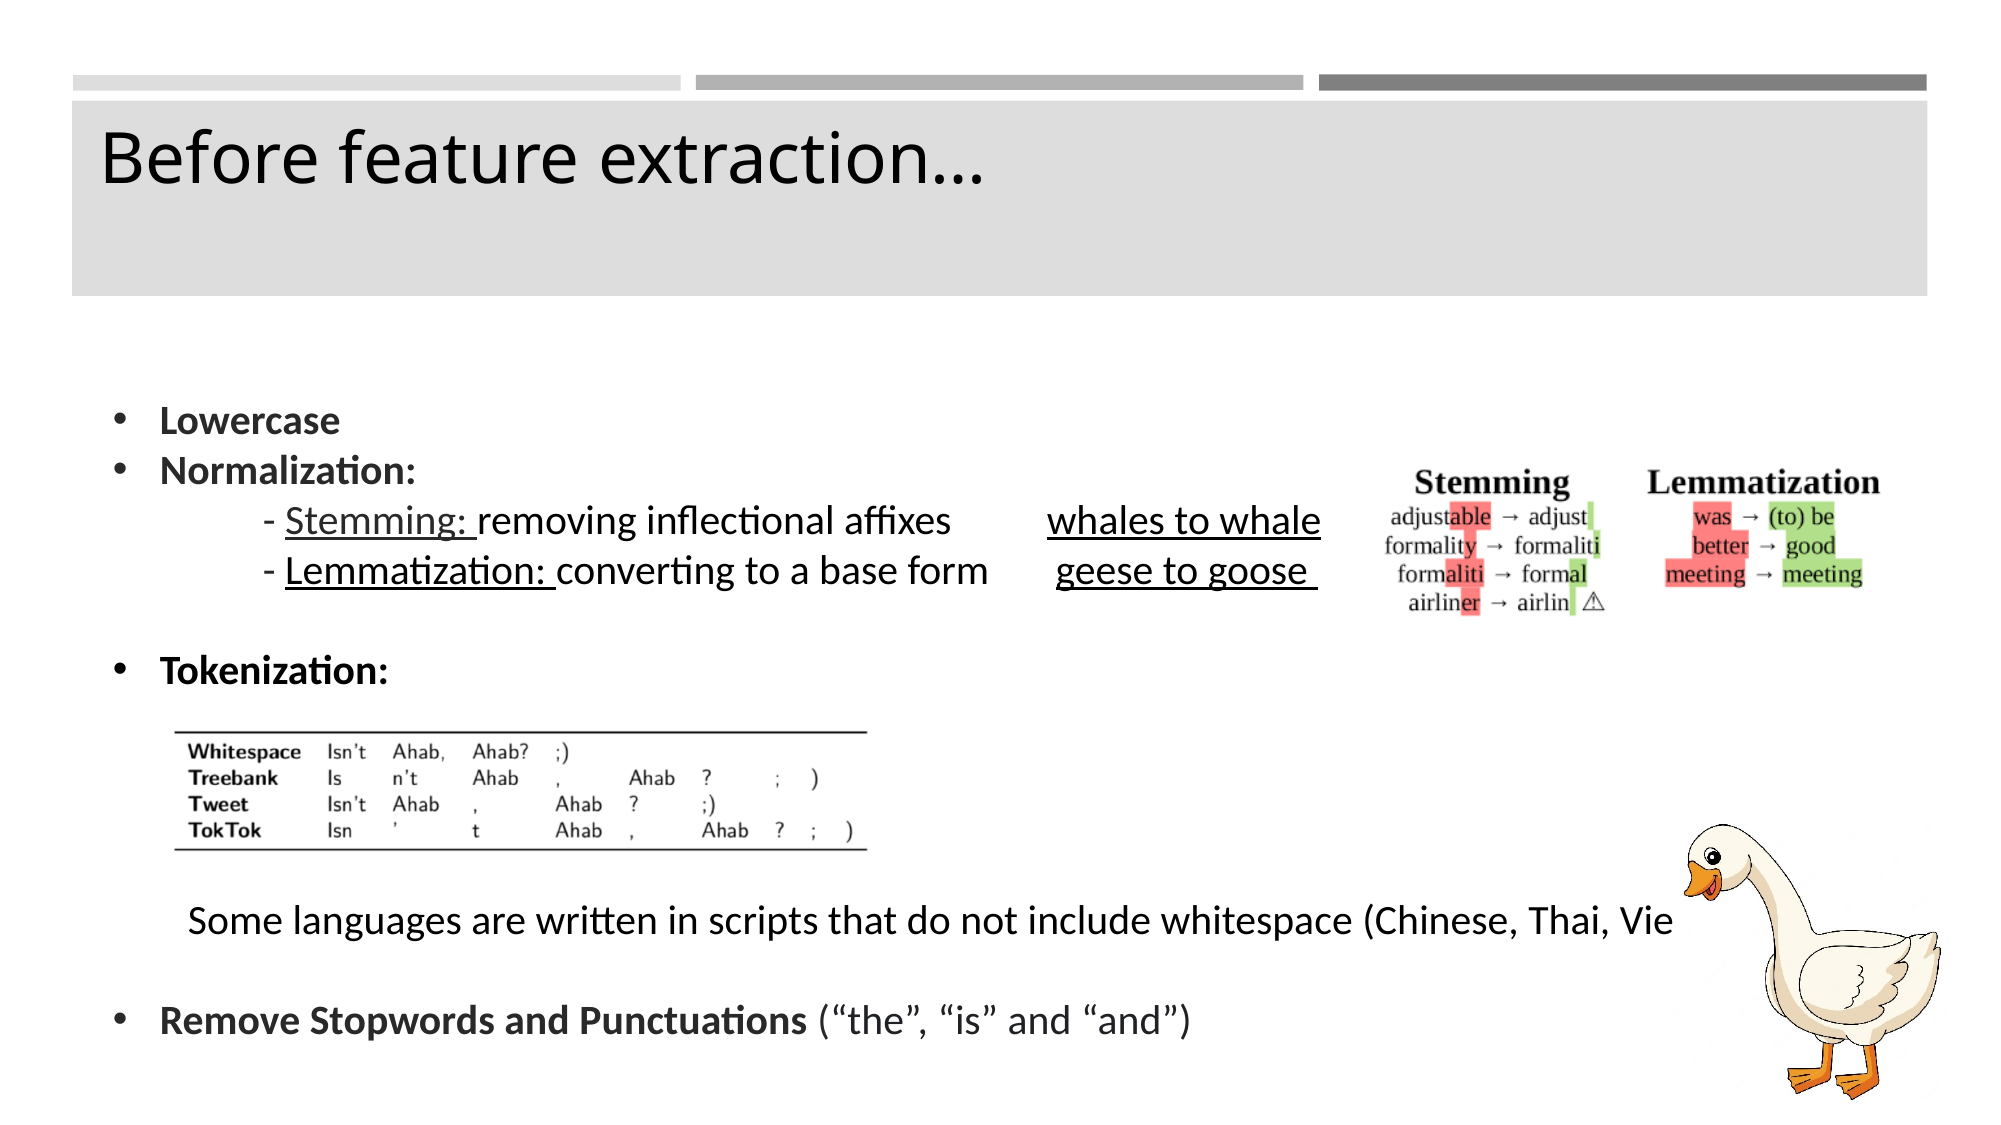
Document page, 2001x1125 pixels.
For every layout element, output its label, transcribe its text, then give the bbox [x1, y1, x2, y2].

picture [1377, 462, 1894, 626]
picture [1674, 824, 1951, 1101]
picture [149, 712, 887, 863]
text_box Before feature extraction… [99, 112, 1698, 198]
text_box Lowercase Normalization: - Stemming: removing inflectional affixes whales to whale - Lemmatization: converting to a base form geese to goose Tokenization: Some languages are written in scripts that do not include whitespace (Chinese, Thai, Vietnamese) Remove Stopwords and Punctuations (“the”, “is” and “and”) [98, 385, 1900, 1125]
